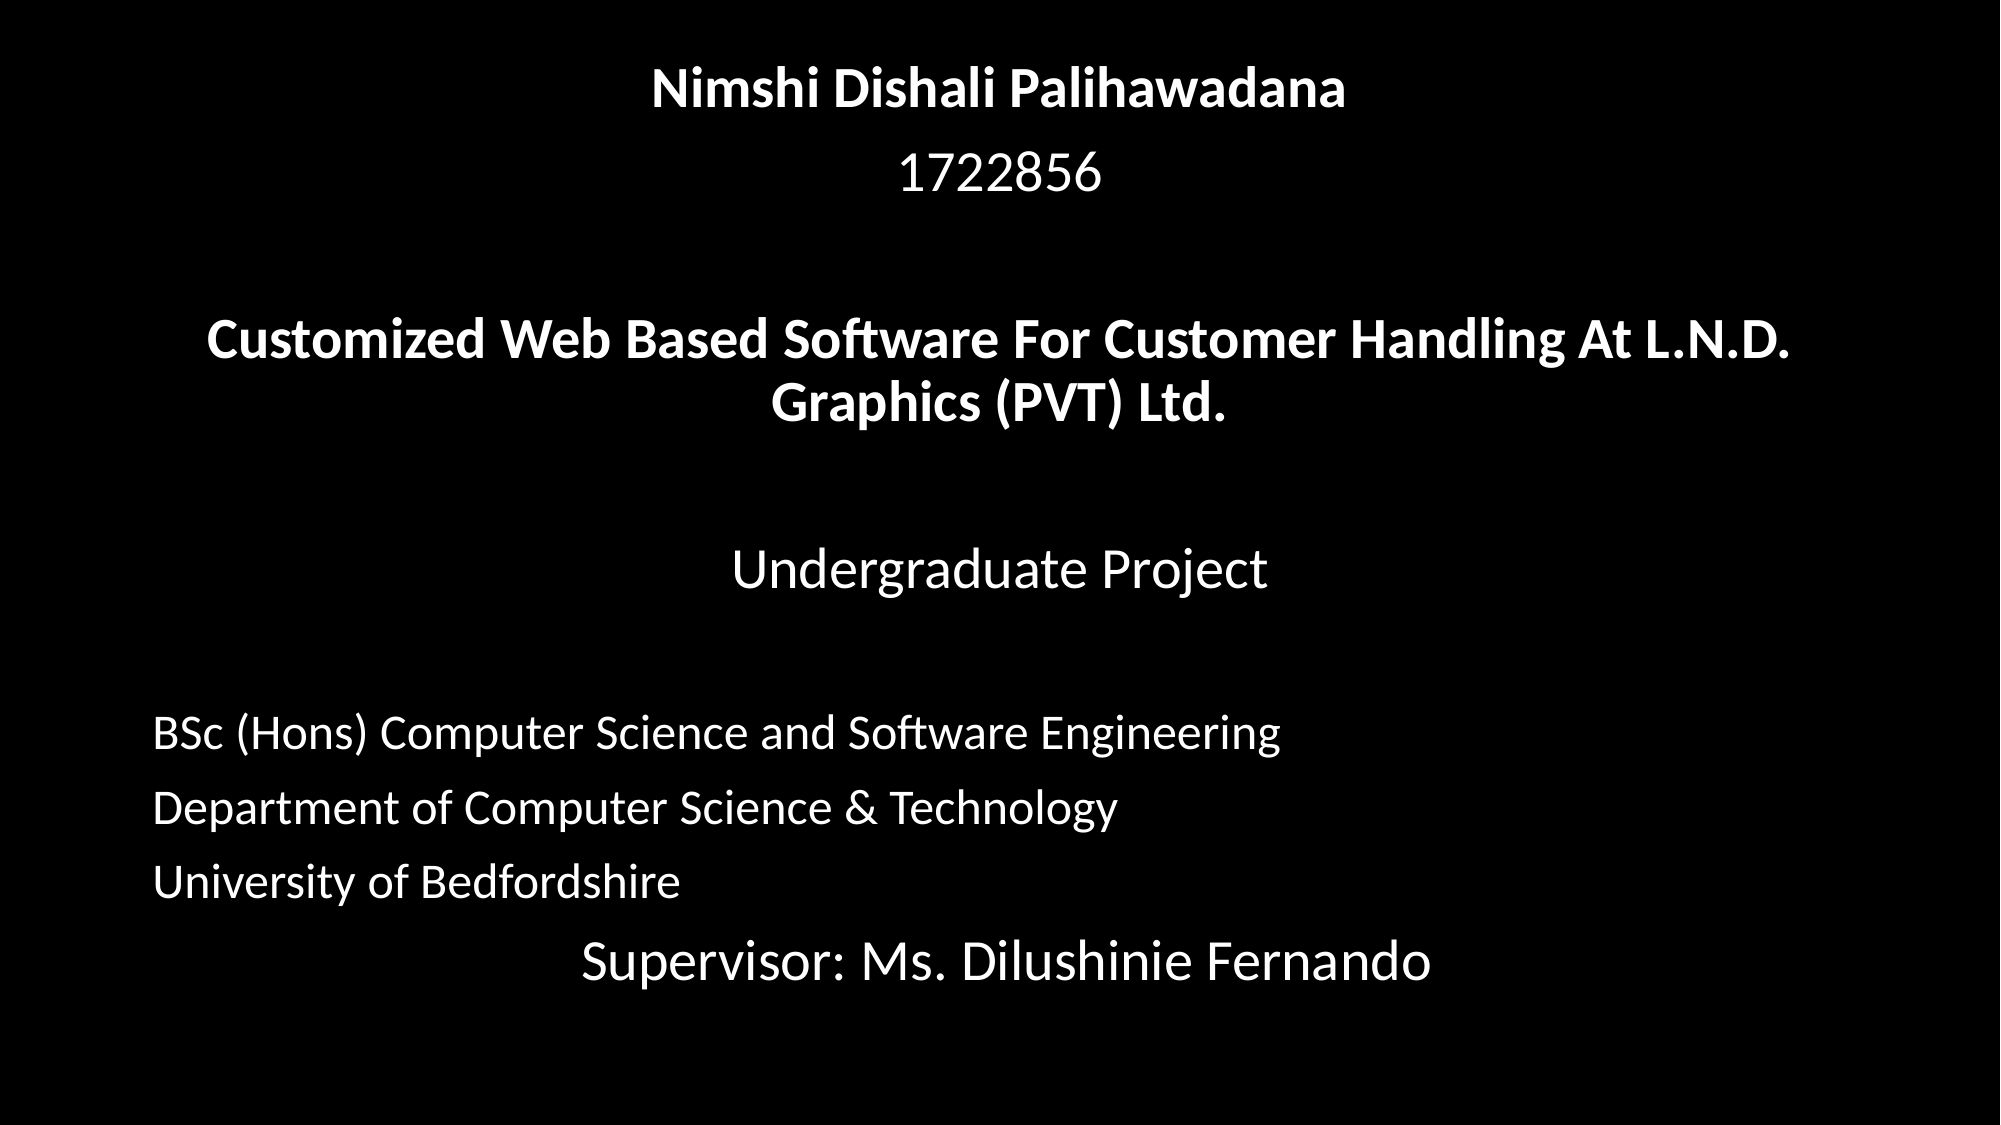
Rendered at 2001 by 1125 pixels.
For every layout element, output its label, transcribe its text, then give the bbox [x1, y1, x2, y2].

list Nimshi Dishali Palihawadana 1722856 Customized Web Based Software For Customer Handling At L.N.D. Graphics (PVT) Ltd. Undergraduate Project BSc (Hons) Computer Science and Software Engineering Department of Computer Science & Technology University of Bedfordshire Supervisor: Ms. Dilushinie Fernando [137, 50, 1863, 1090]
